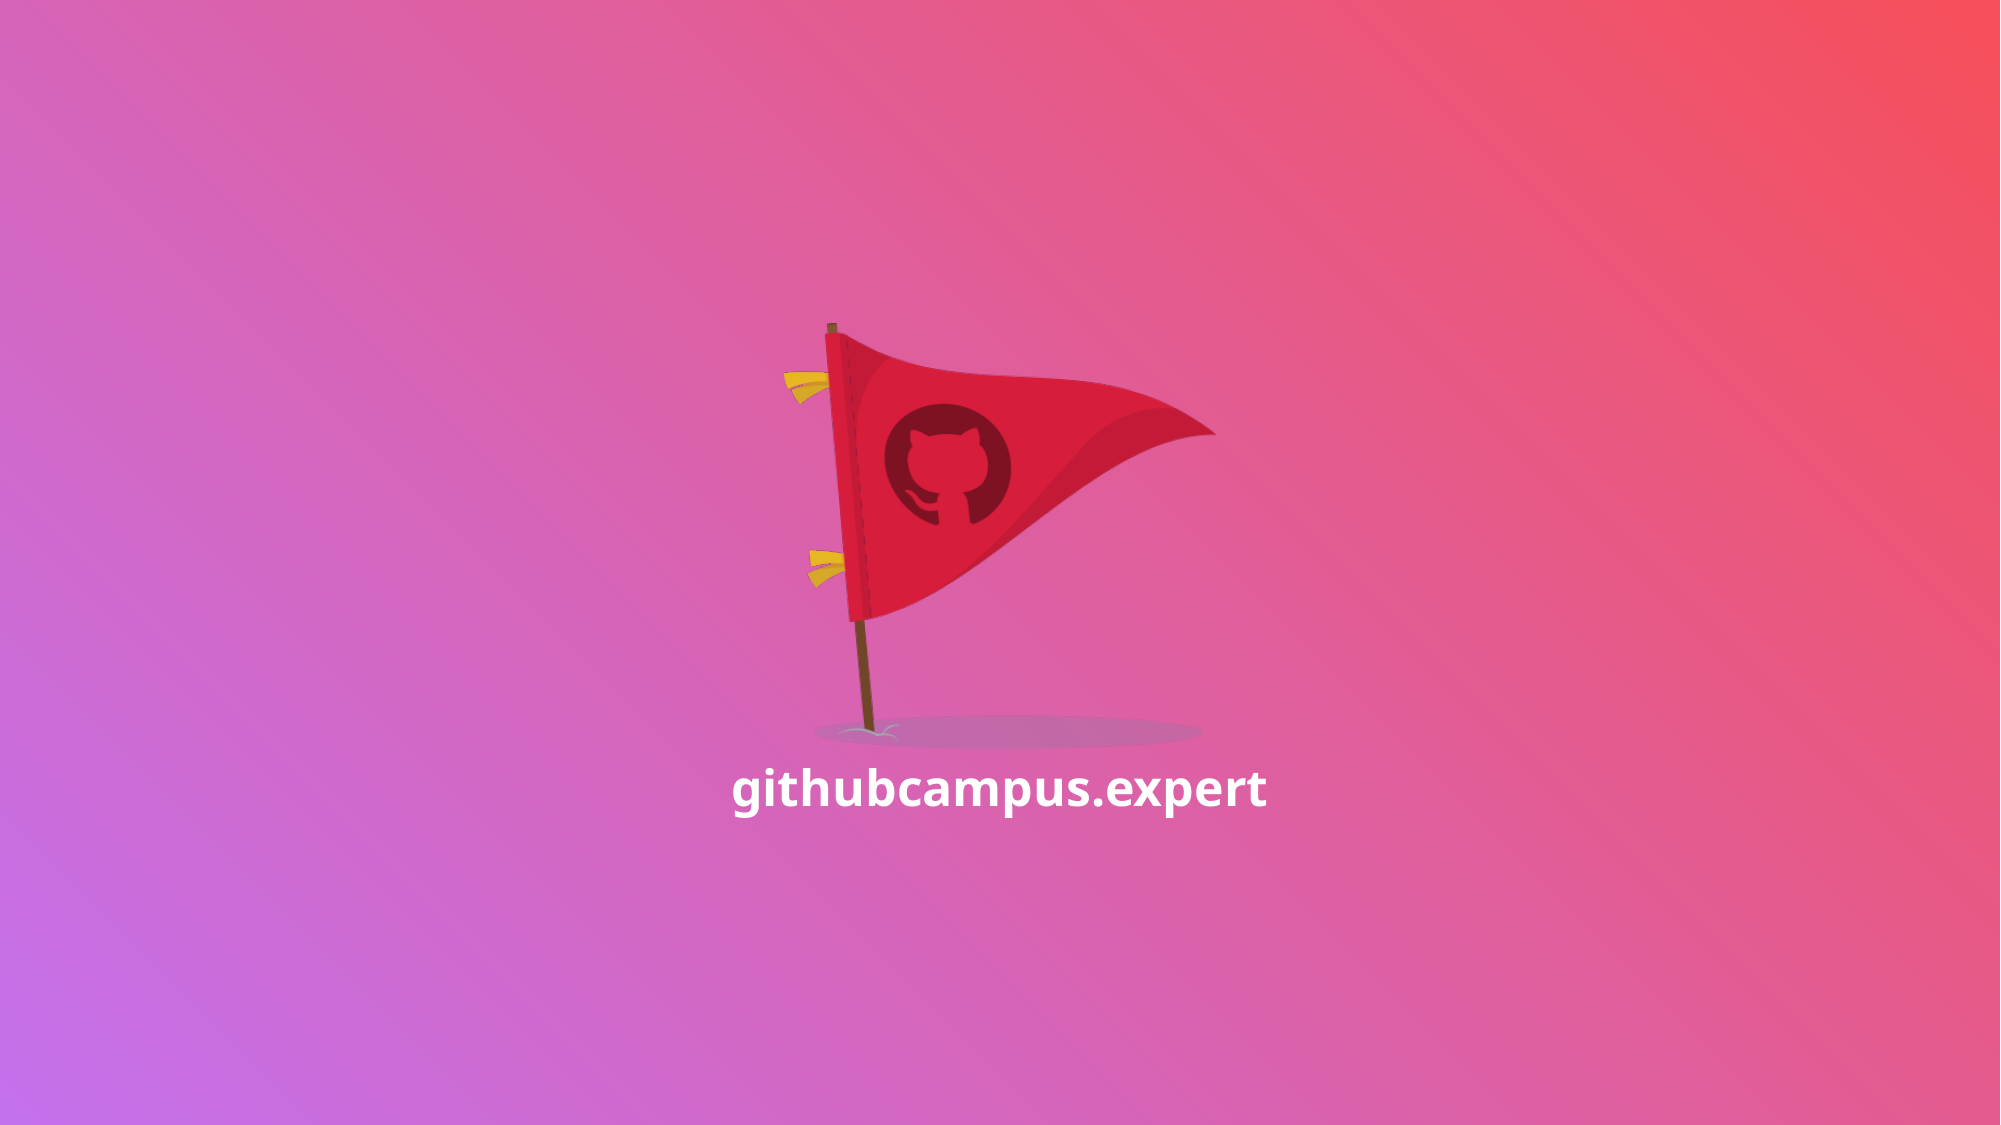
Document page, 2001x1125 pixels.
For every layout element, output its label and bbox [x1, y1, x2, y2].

text_box [473, 322, 1526, 802]
